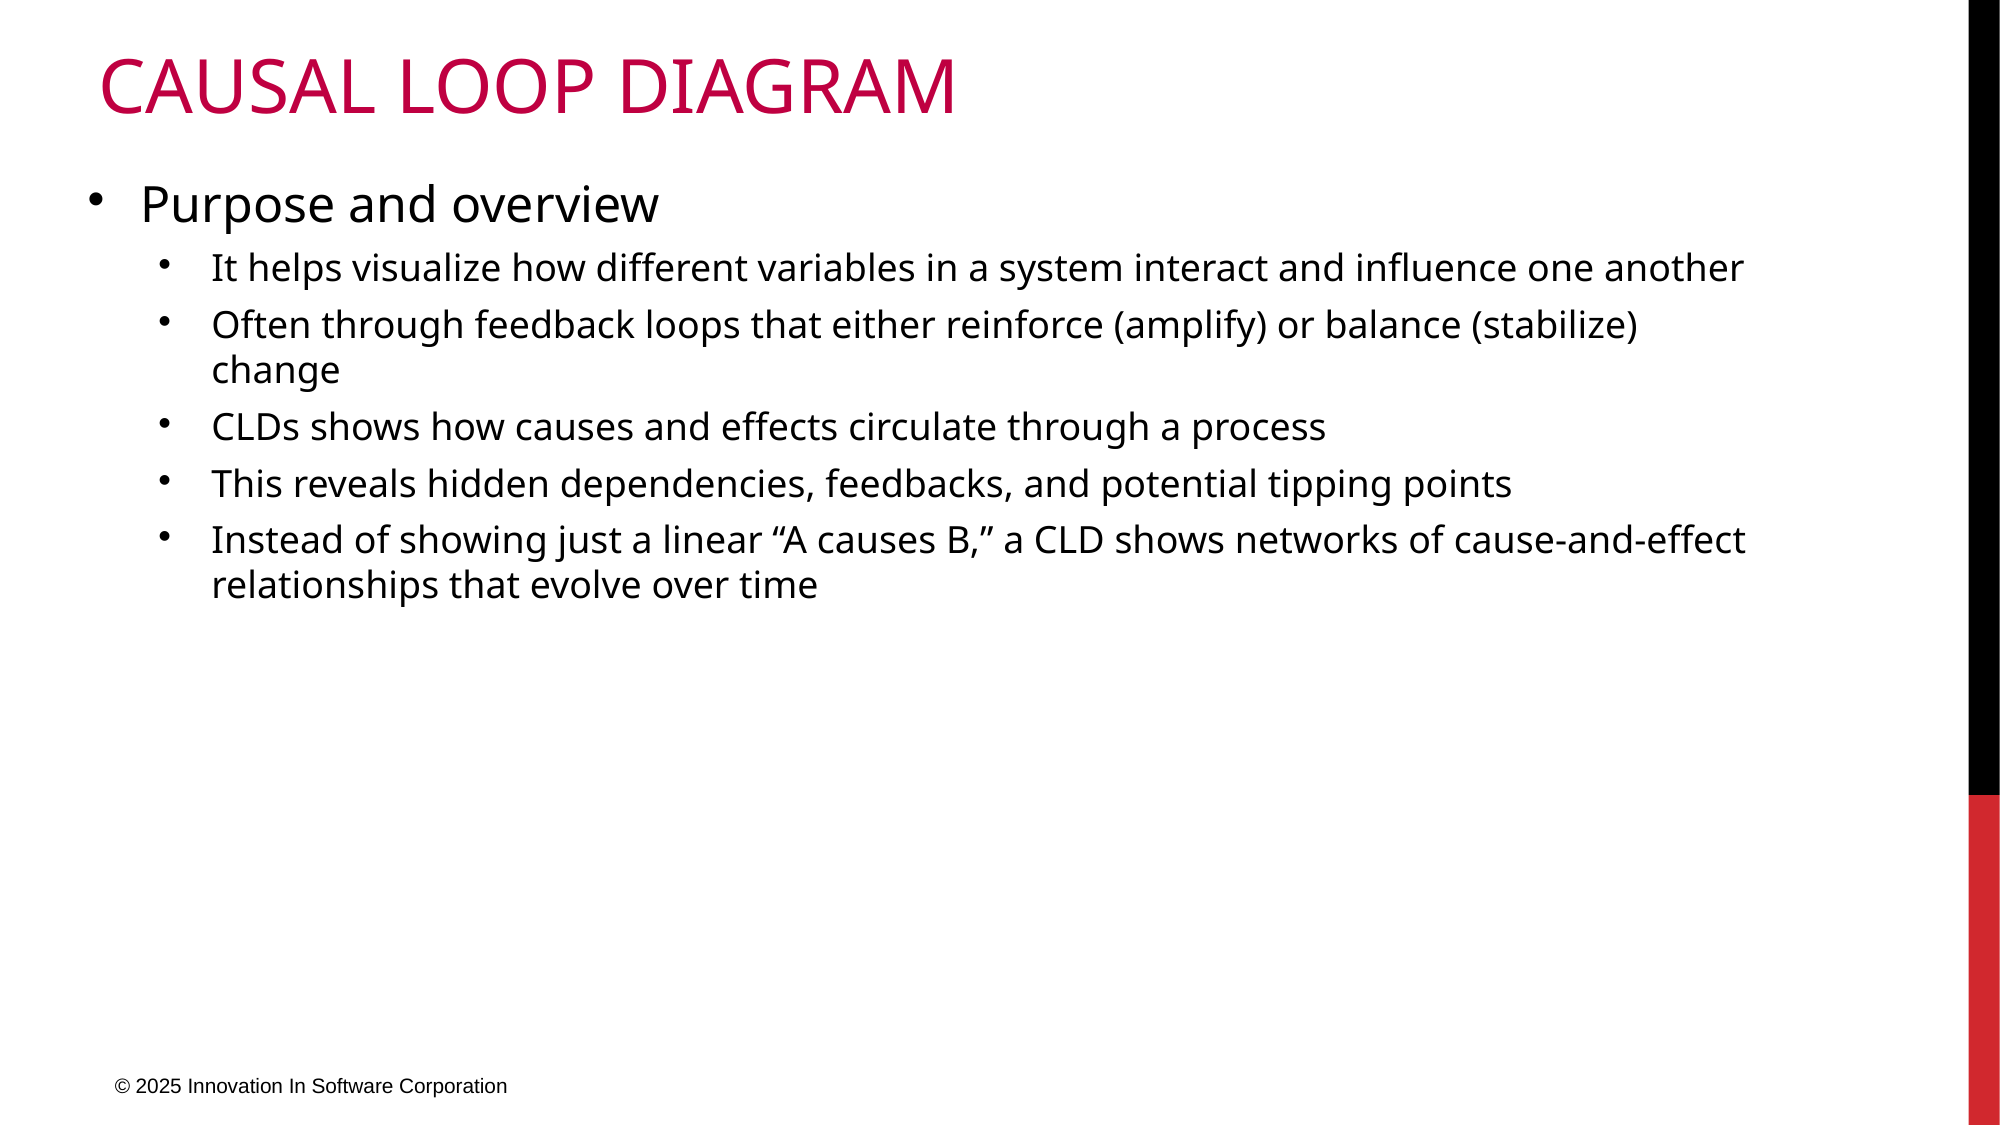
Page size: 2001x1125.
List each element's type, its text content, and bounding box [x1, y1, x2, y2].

list Purpose and overview It helps visualize how different variables in a system interact and influence one another Often through feedback loops that either reinforce (amplify) or balance (stabilize) change CLDs shows how causes and effects circulate through a process This reveals hidden dependencies, feedbacks, and potential tipping points Instead of showing just a linear “A causes B,” a CLD shows networks of cause-and-effect relationships that evolve over time [69, 172, 1766, 990]
title Causal loop diagram [98, 0, 1770, 186]
footer © 2025 Innovation In Software Corporation [99, 1065, 850, 1112]
